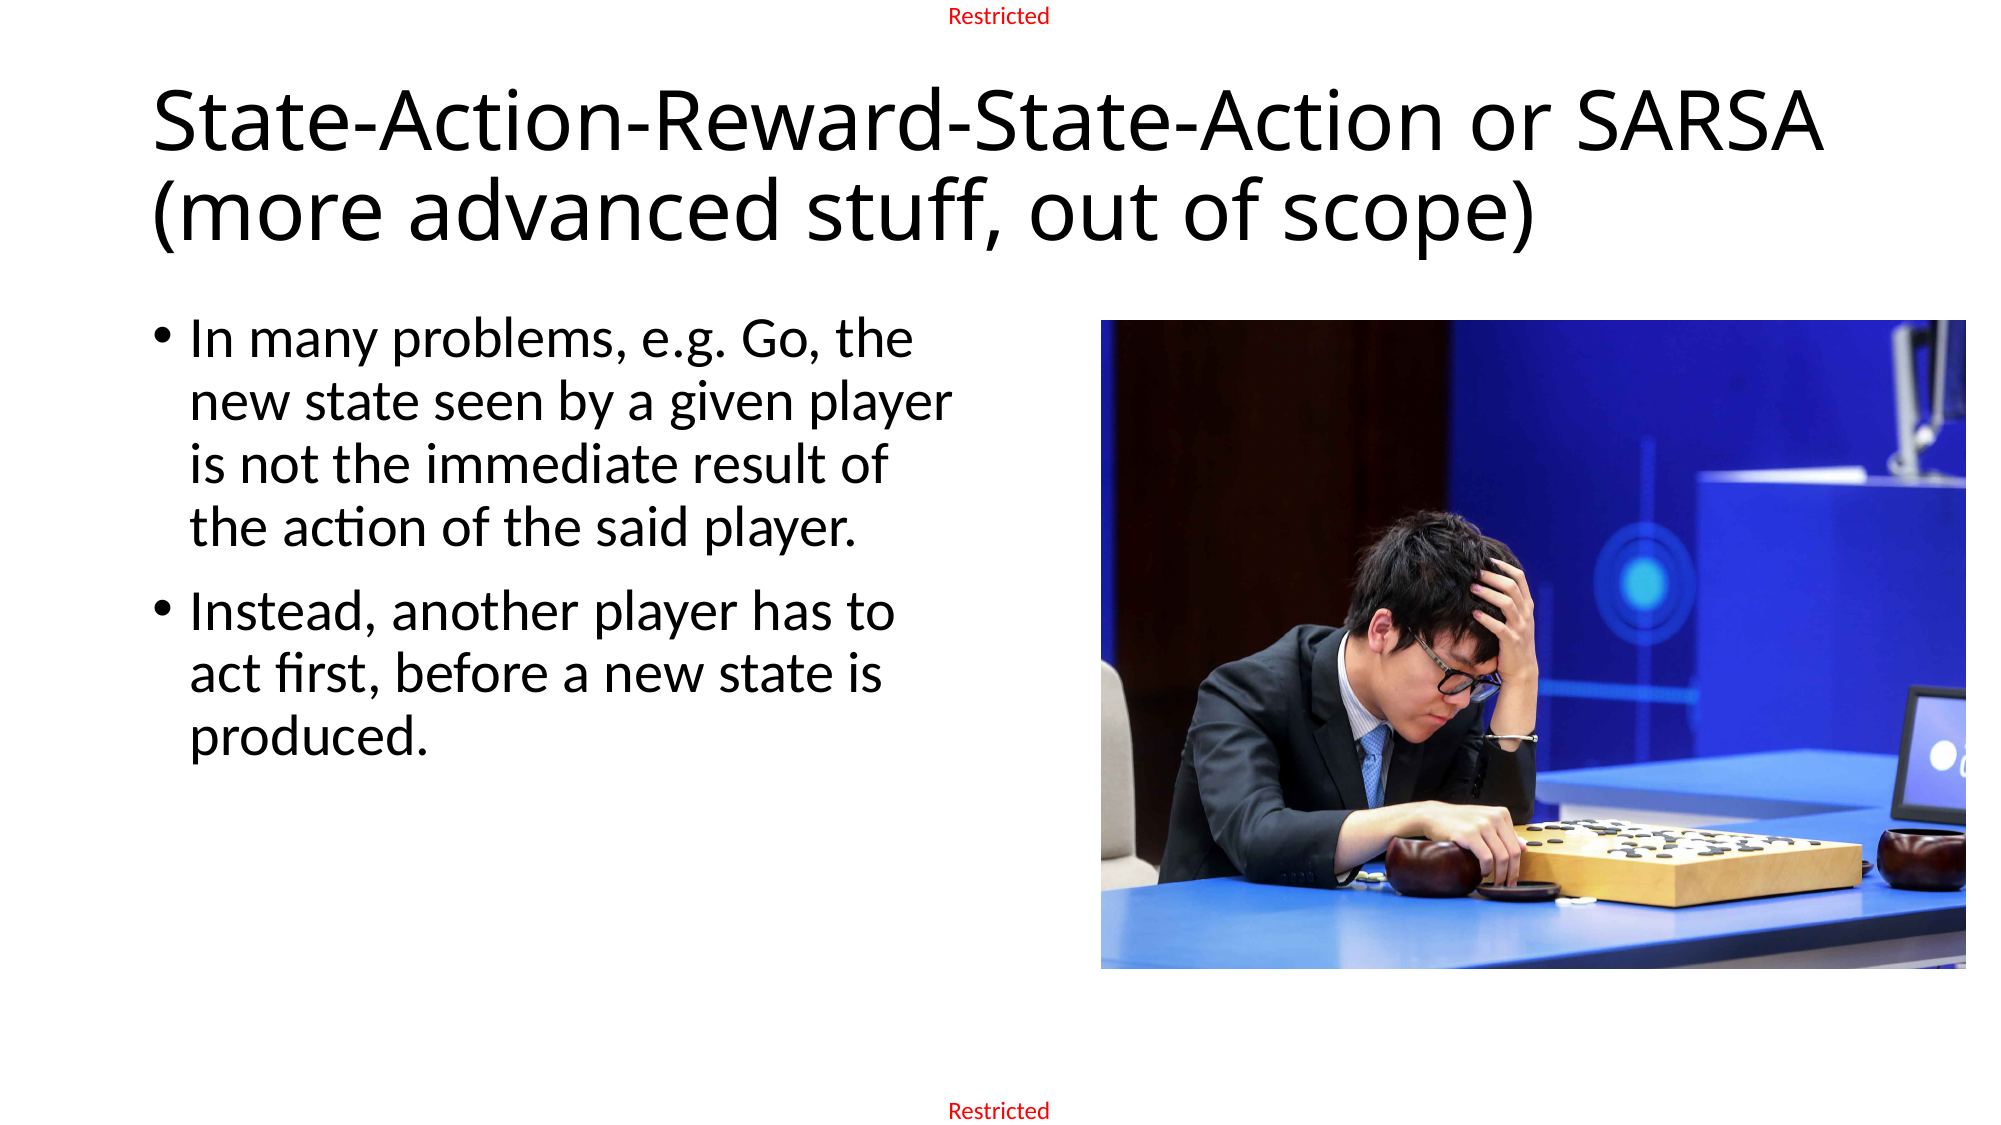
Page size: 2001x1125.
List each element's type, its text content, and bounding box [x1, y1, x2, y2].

title State-Action-Reward-State-Action or SARSA (more advanced stuff, out of scope) [137, 59, 1863, 278]
list In many problems, e.g. Go, the new state seen by a given player is not the immediate result of the action of the said player. Instead, another player has to act first, before a new state is produced. [137, 299, 988, 1125]
picture [1101, 320, 1966, 969]
